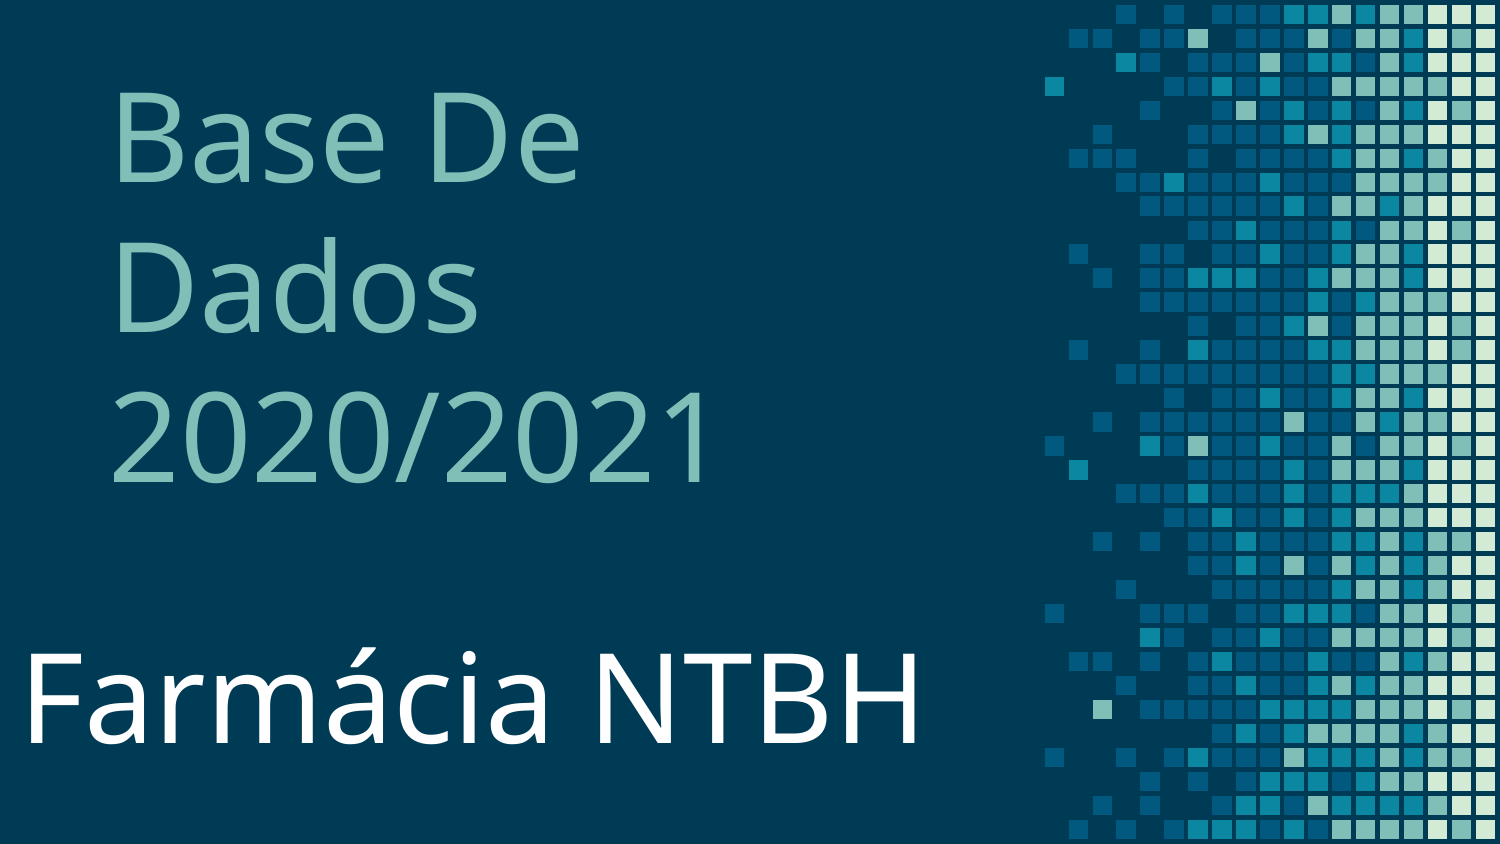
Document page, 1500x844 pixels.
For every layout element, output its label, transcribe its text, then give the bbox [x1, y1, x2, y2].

picture [115, 392, 172, 481]
picture [353, 264, 414, 333]
title Base De Dados 2020/2021 [93, 42, 979, 233]
picture [429, 264, 476, 333]
picture [330, 392, 388, 483]
picture [187, 392, 245, 483]
picture [121, 243, 191, 331]
picture [448, 392, 505, 481]
picture [519, 392, 577, 483]
picture [591, 392, 648, 481]
picture [205, 264, 258, 333]
text_box Farmácia NTBH [4, 611, 943, 776]
picture [258, 392, 315, 481]
picture [668, 393, 699, 481]
picture [276, 238, 335, 333]
picture [397, 393, 438, 481]
